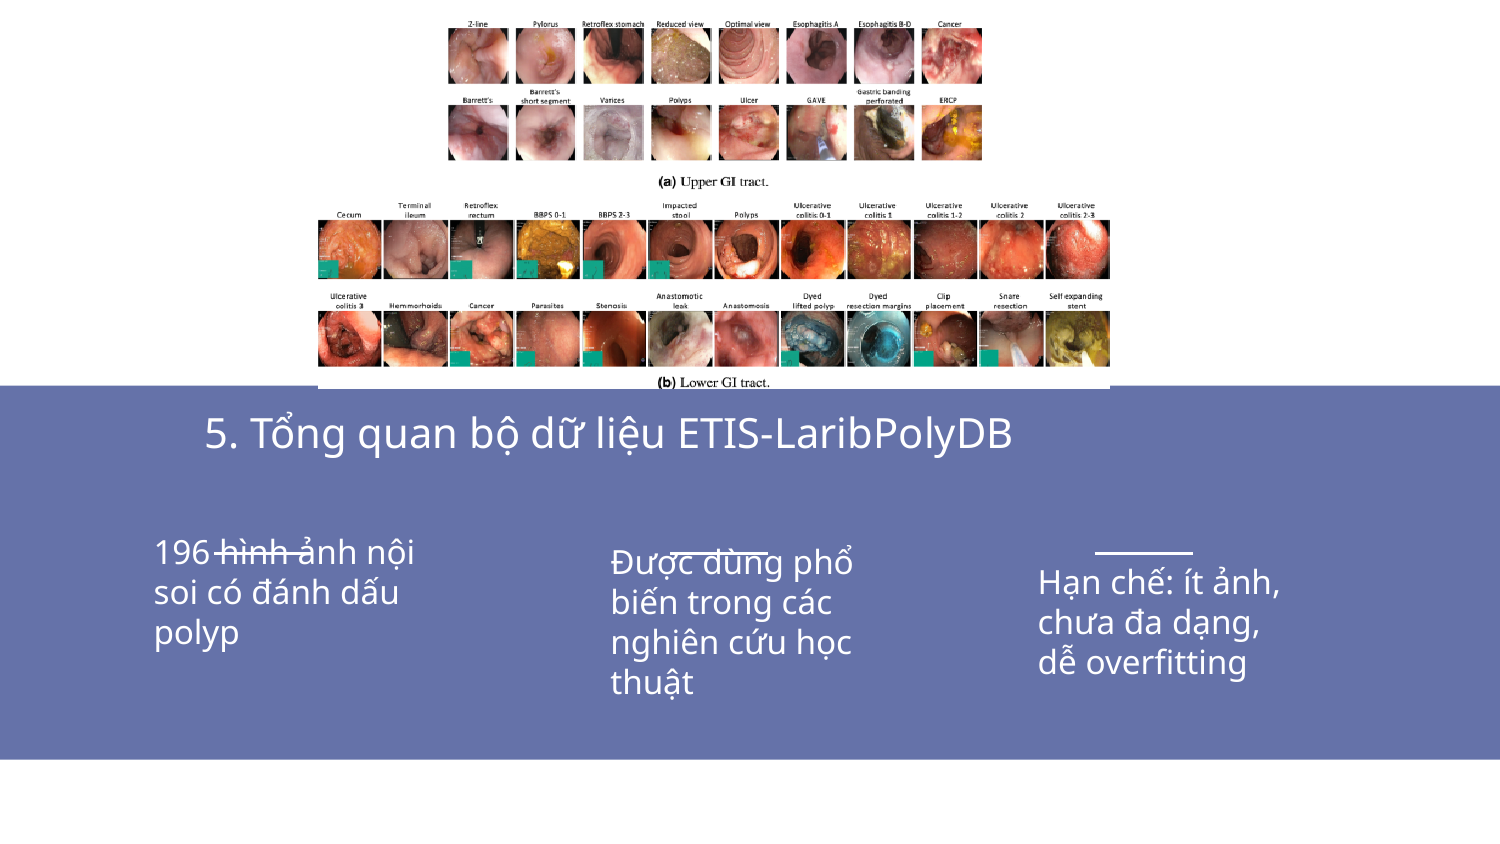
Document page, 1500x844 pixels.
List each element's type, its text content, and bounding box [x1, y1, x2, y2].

title Được dùng phổ biến trong các nghiên cứu học thuật [610, 598, 890, 645]
title Hạn chế: ít ảnh, chưa đa dạng, dễ overfitting [1037, 598, 1317, 645]
title 196 hình ảnh nội soi có đánh dấu polyp [153, 567, 433, 615]
text_box [0, 389, 1500, 760]
picture [318, 21, 1110, 390]
text_box 5. Tổng quan bộ dữ liệu ETIS-LaribPolyDB [0, 399, 1219, 464]
